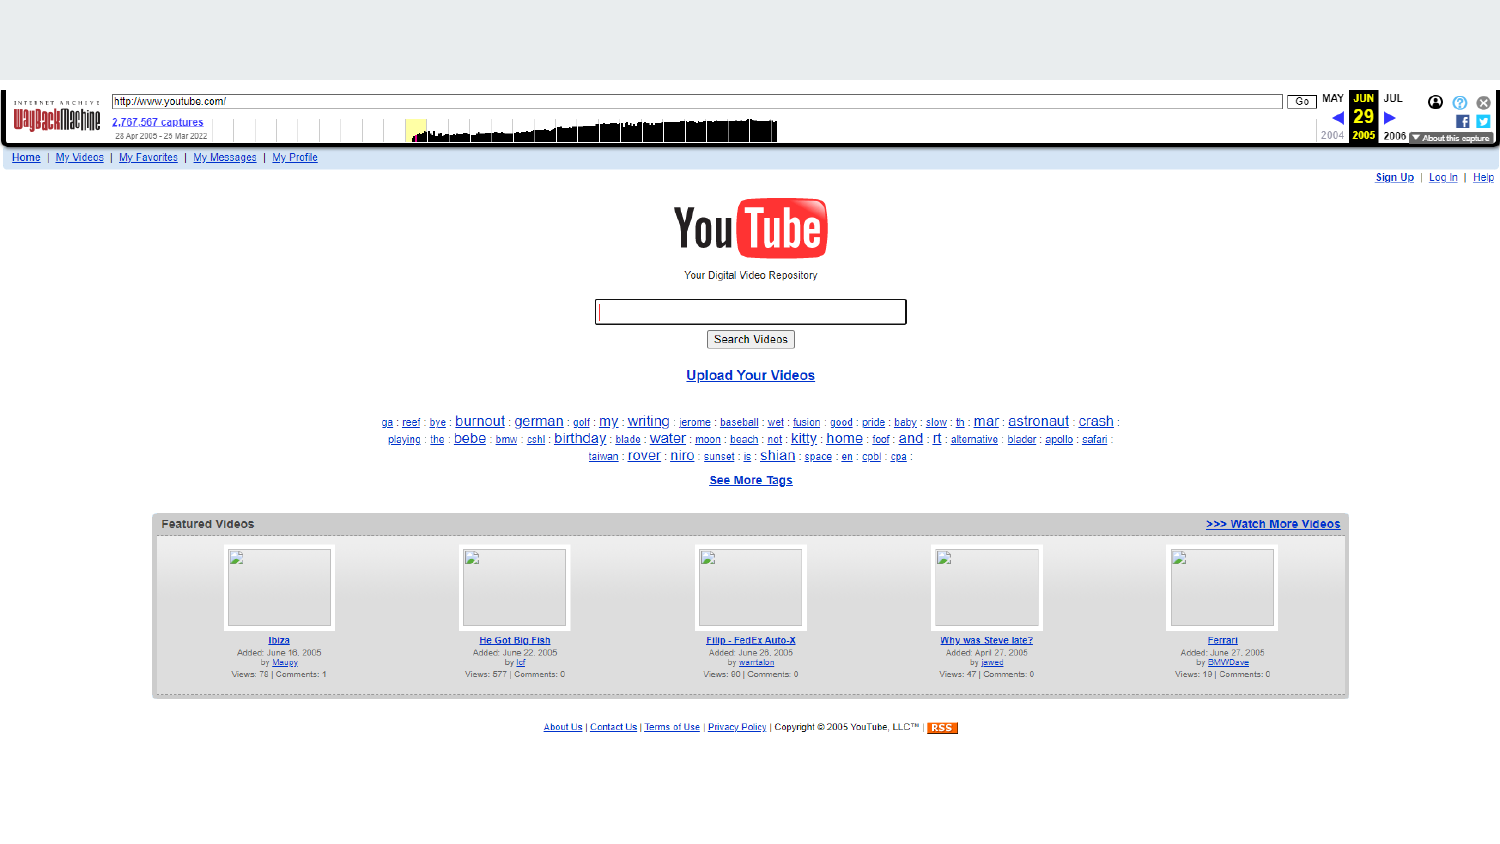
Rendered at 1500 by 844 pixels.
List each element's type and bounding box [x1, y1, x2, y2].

picture [0, 90, 1500, 754]
